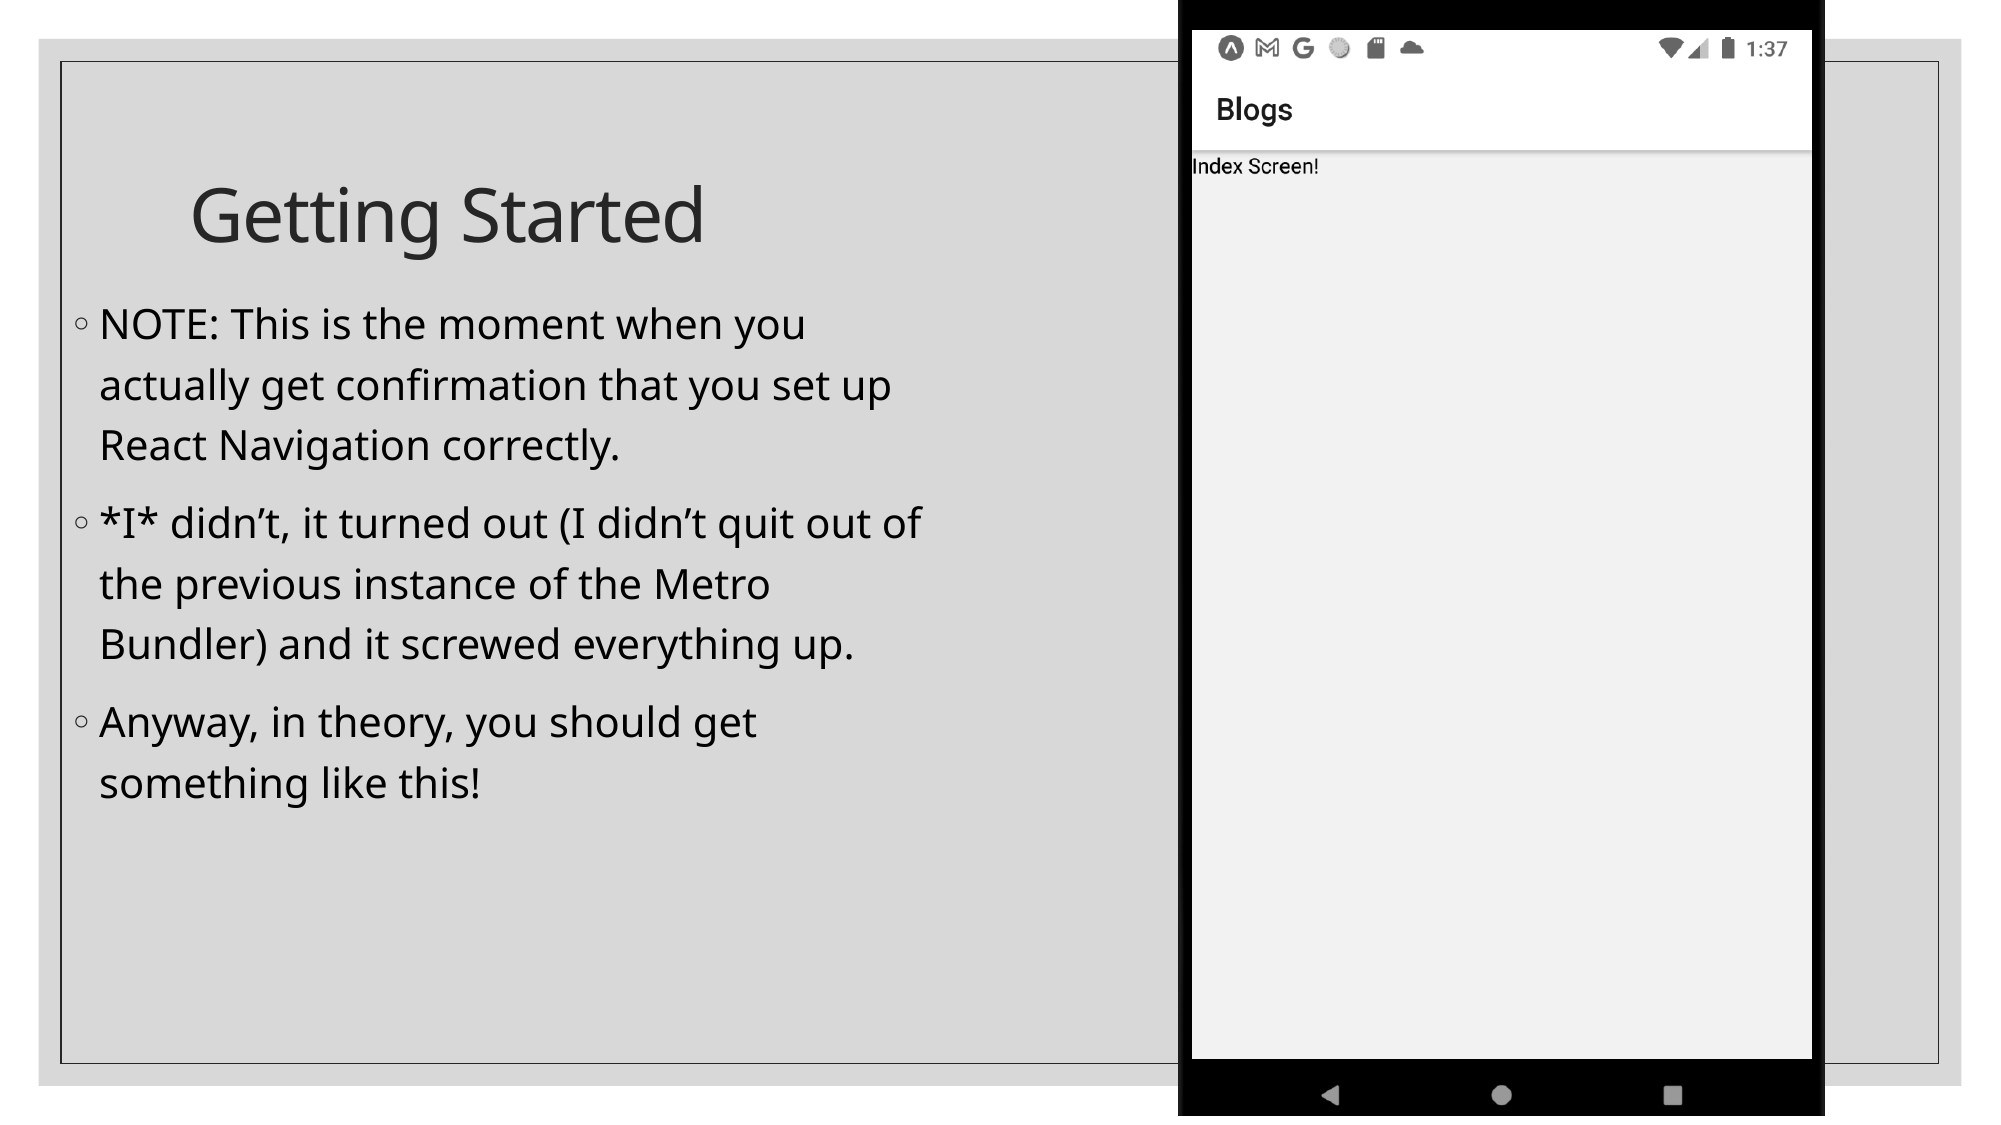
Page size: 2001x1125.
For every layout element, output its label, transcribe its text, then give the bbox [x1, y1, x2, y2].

title Getting Started [174, 105, 1173, 331]
list NOTE: This is the moment when you actually get confirmation that you set up React Navigation correctly. *I* didn’t, it turned out (I didn’t quit out of the previous instance of the Metro Bundler) and it screwed everything up. Anyway, in theory, you should get something like this! [54, 280, 938, 1052]
picture [1178, 0, 1826, 1116]
